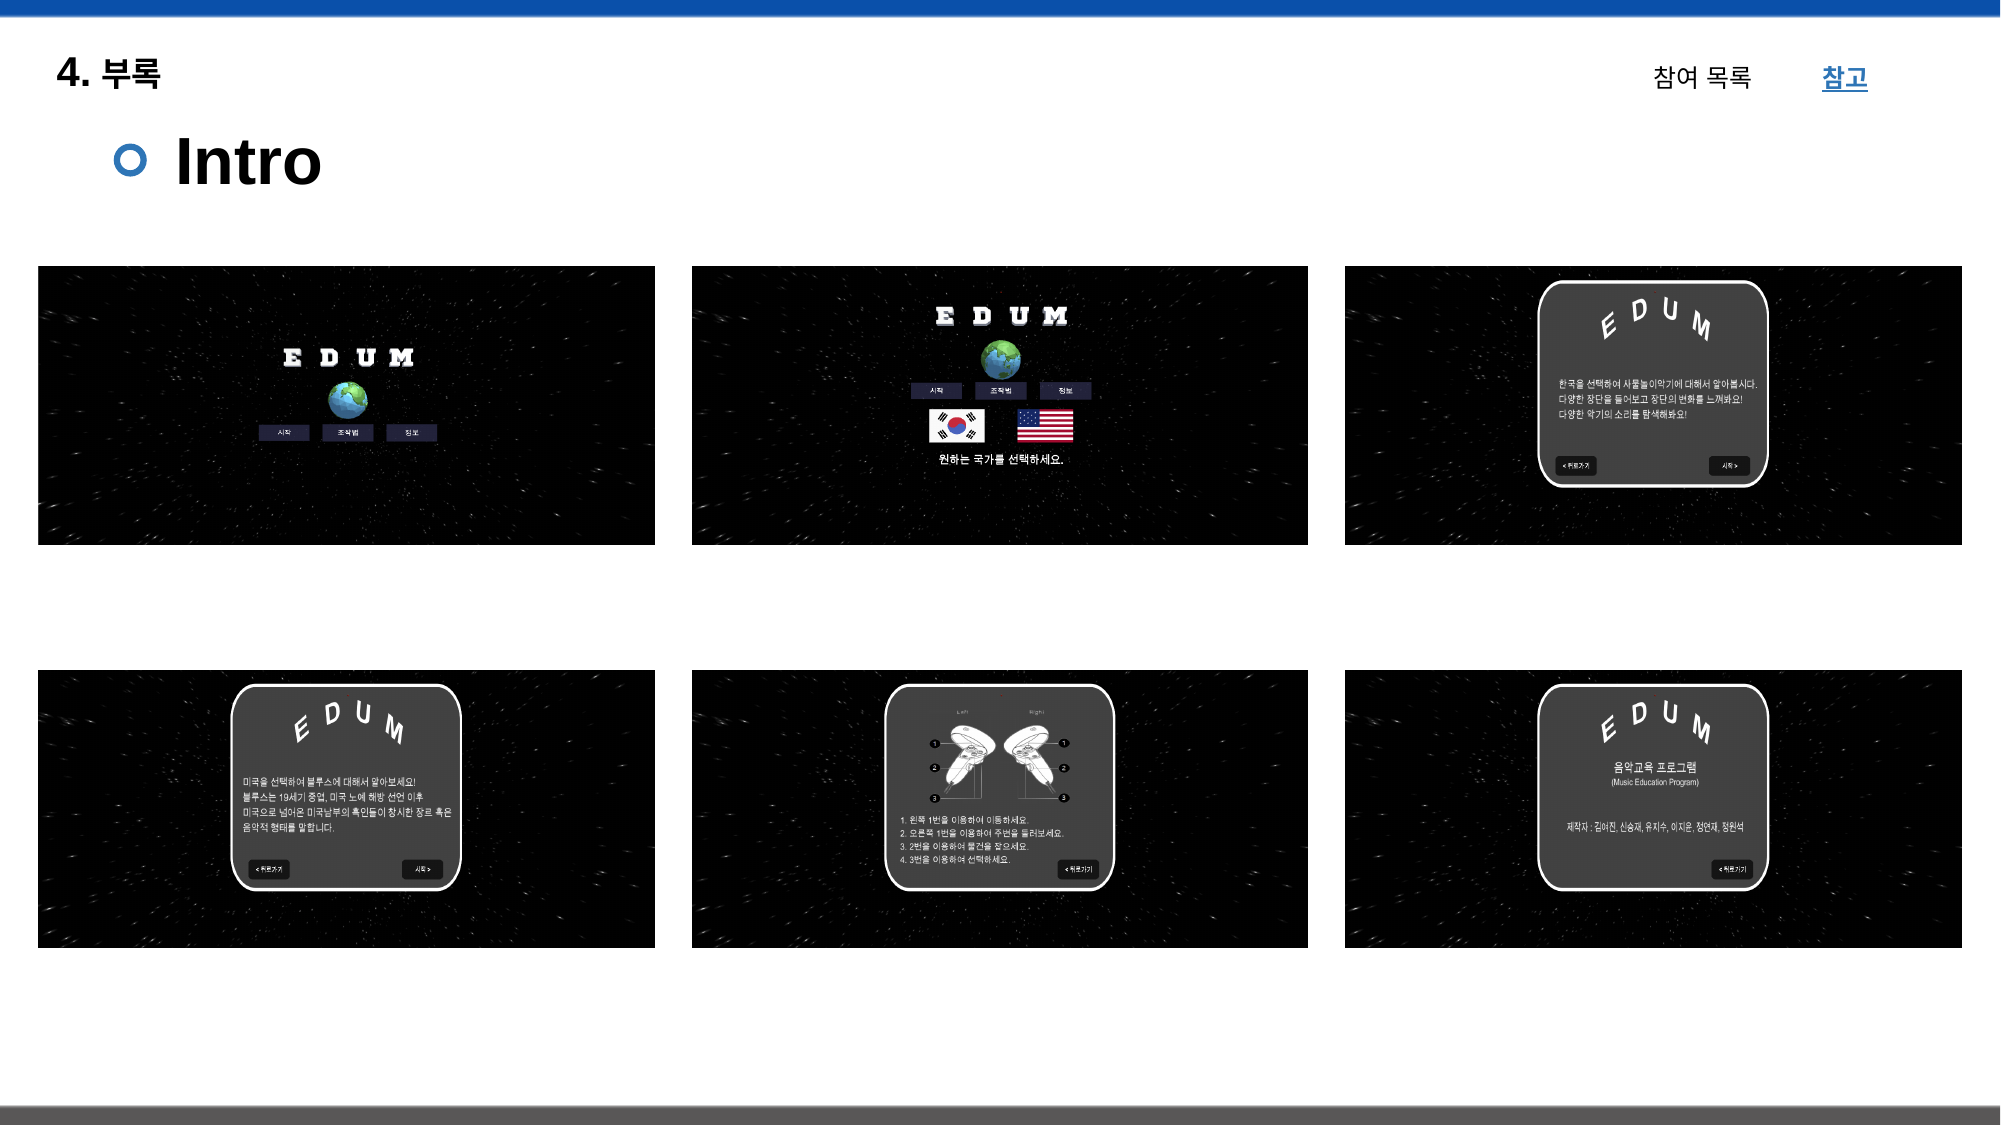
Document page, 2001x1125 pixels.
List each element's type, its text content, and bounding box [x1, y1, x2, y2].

text_box 참여 목록 참고 [1638, 55, 2000, 101]
text_box Intro [160, 110, 339, 206]
picture [0, 0, 2001, 1125]
text_box [115, 145, 145, 175]
text_box 4.부록 [41, 37, 423, 103]
